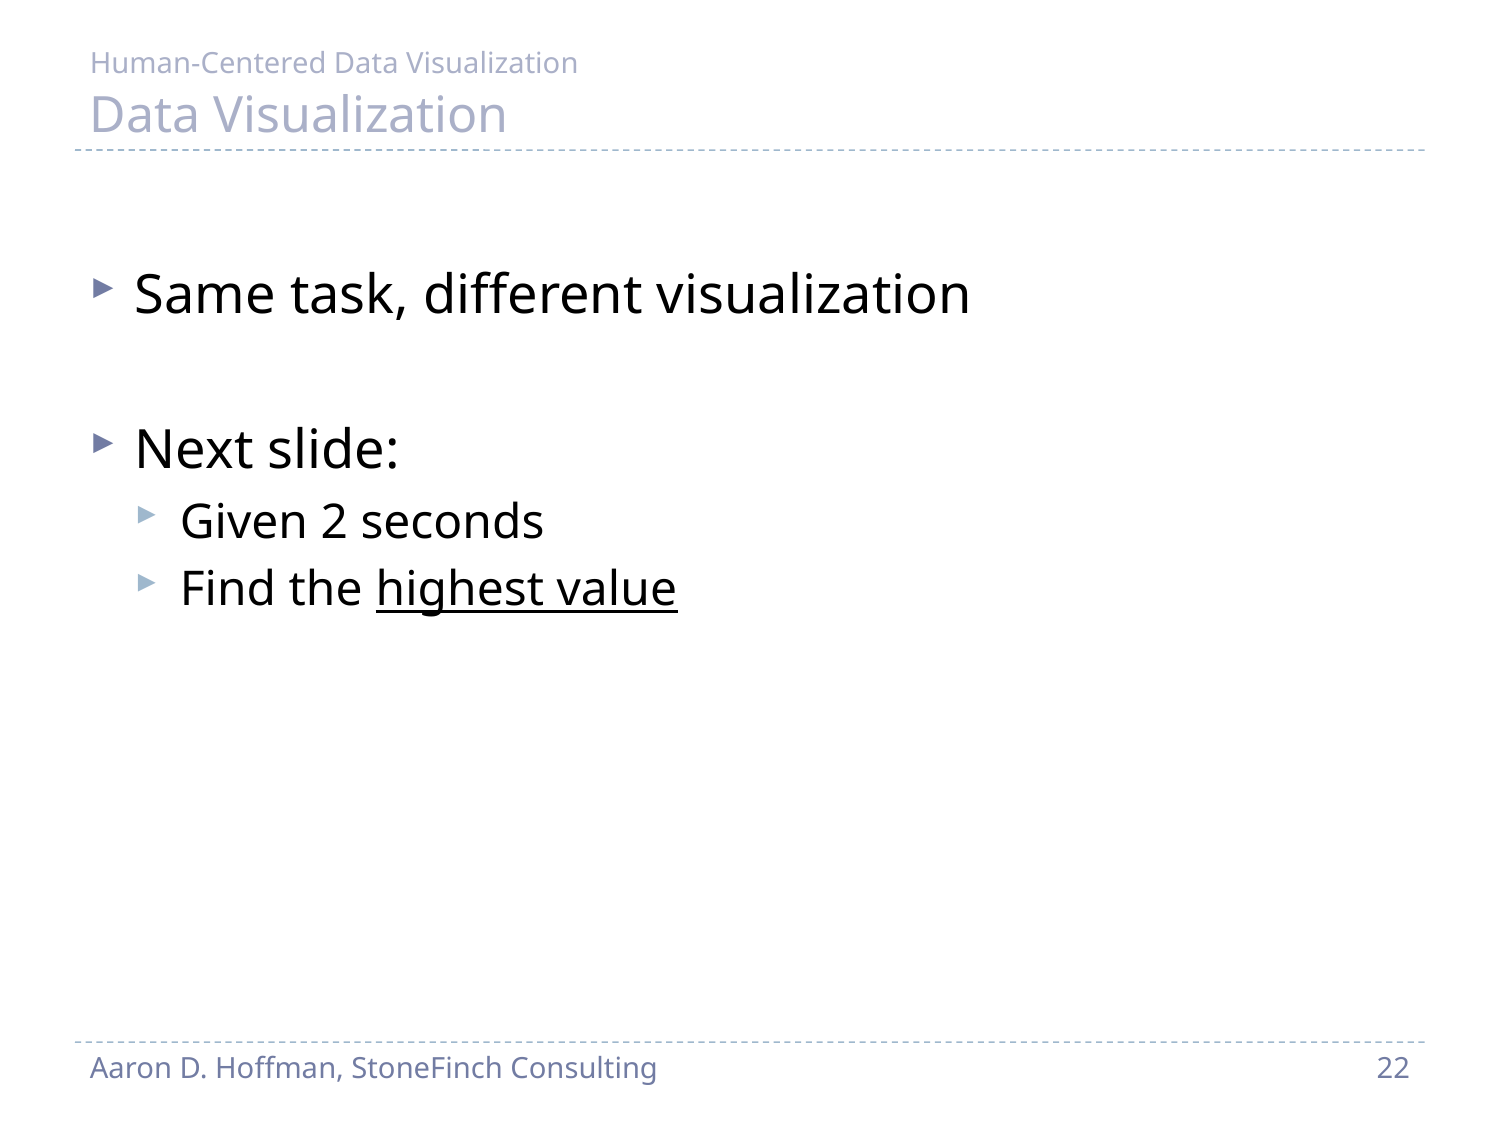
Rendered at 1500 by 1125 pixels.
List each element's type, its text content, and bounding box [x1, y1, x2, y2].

slide_number 22 [1312, 1042, 1425, 1103]
title Data Visualization [75, 75, 1425, 150]
list Same task, different visualization Next slide: Given 2 seconds Find the highest value [75, 174, 1425, 1010]
footer Aaron D. Hoffman, StoneFinch Consulting [75, 1042, 1025, 1103]
list Human-Centered Data Visualization [75, 37, 1425, 75]
